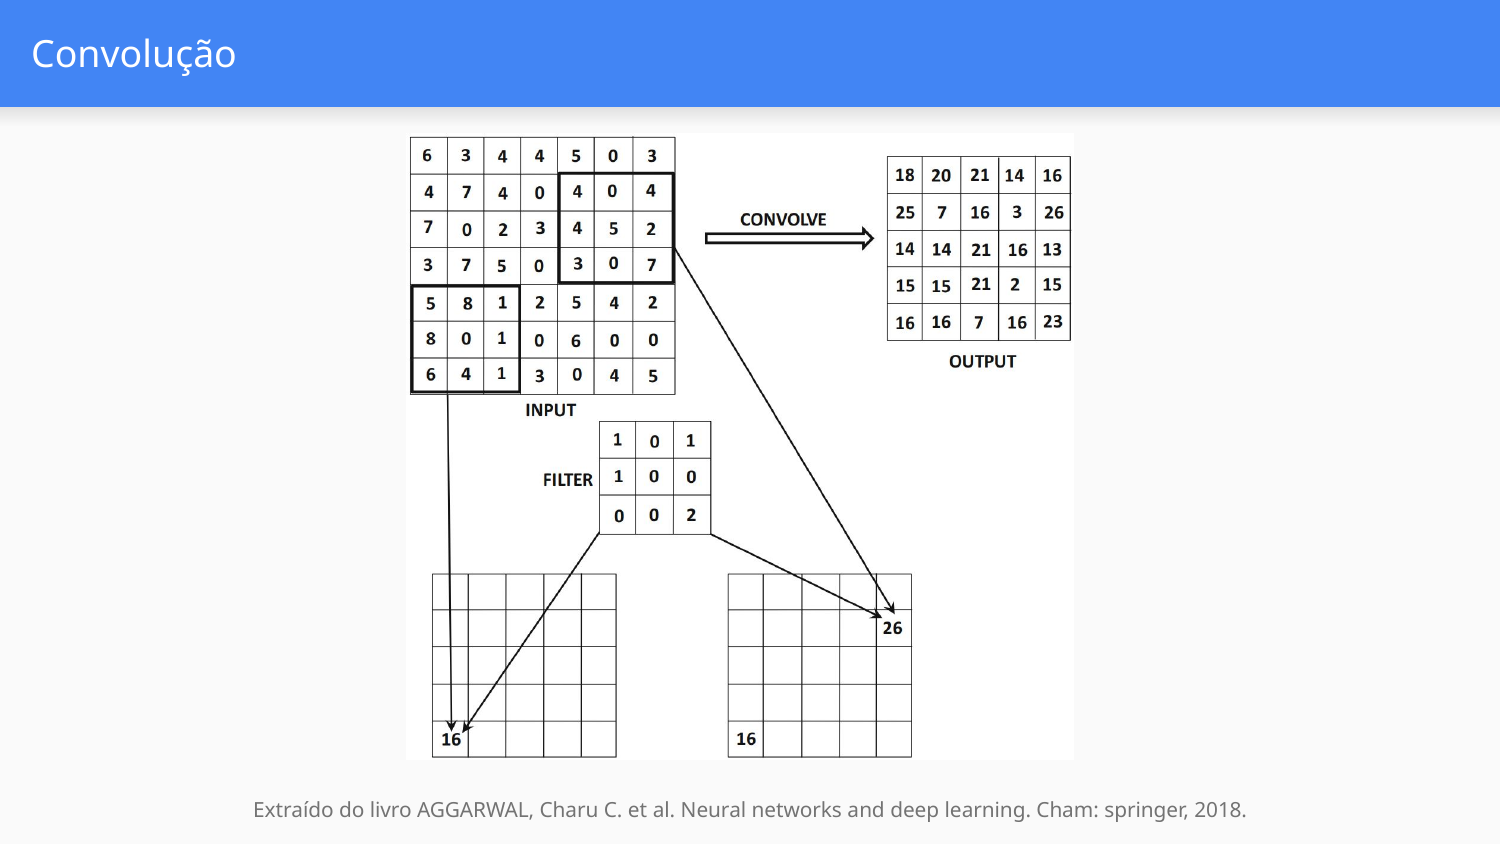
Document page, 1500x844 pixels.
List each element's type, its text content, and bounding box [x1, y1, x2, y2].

title Convolução [16, 2, 1464, 102]
picture [405, 133, 1075, 760]
text_box Extraído do livro AGGARWAL, Charu C. et al. Neural networks and deep learning. Cham: springer, 2018. [0, 781, 1500, 837]
